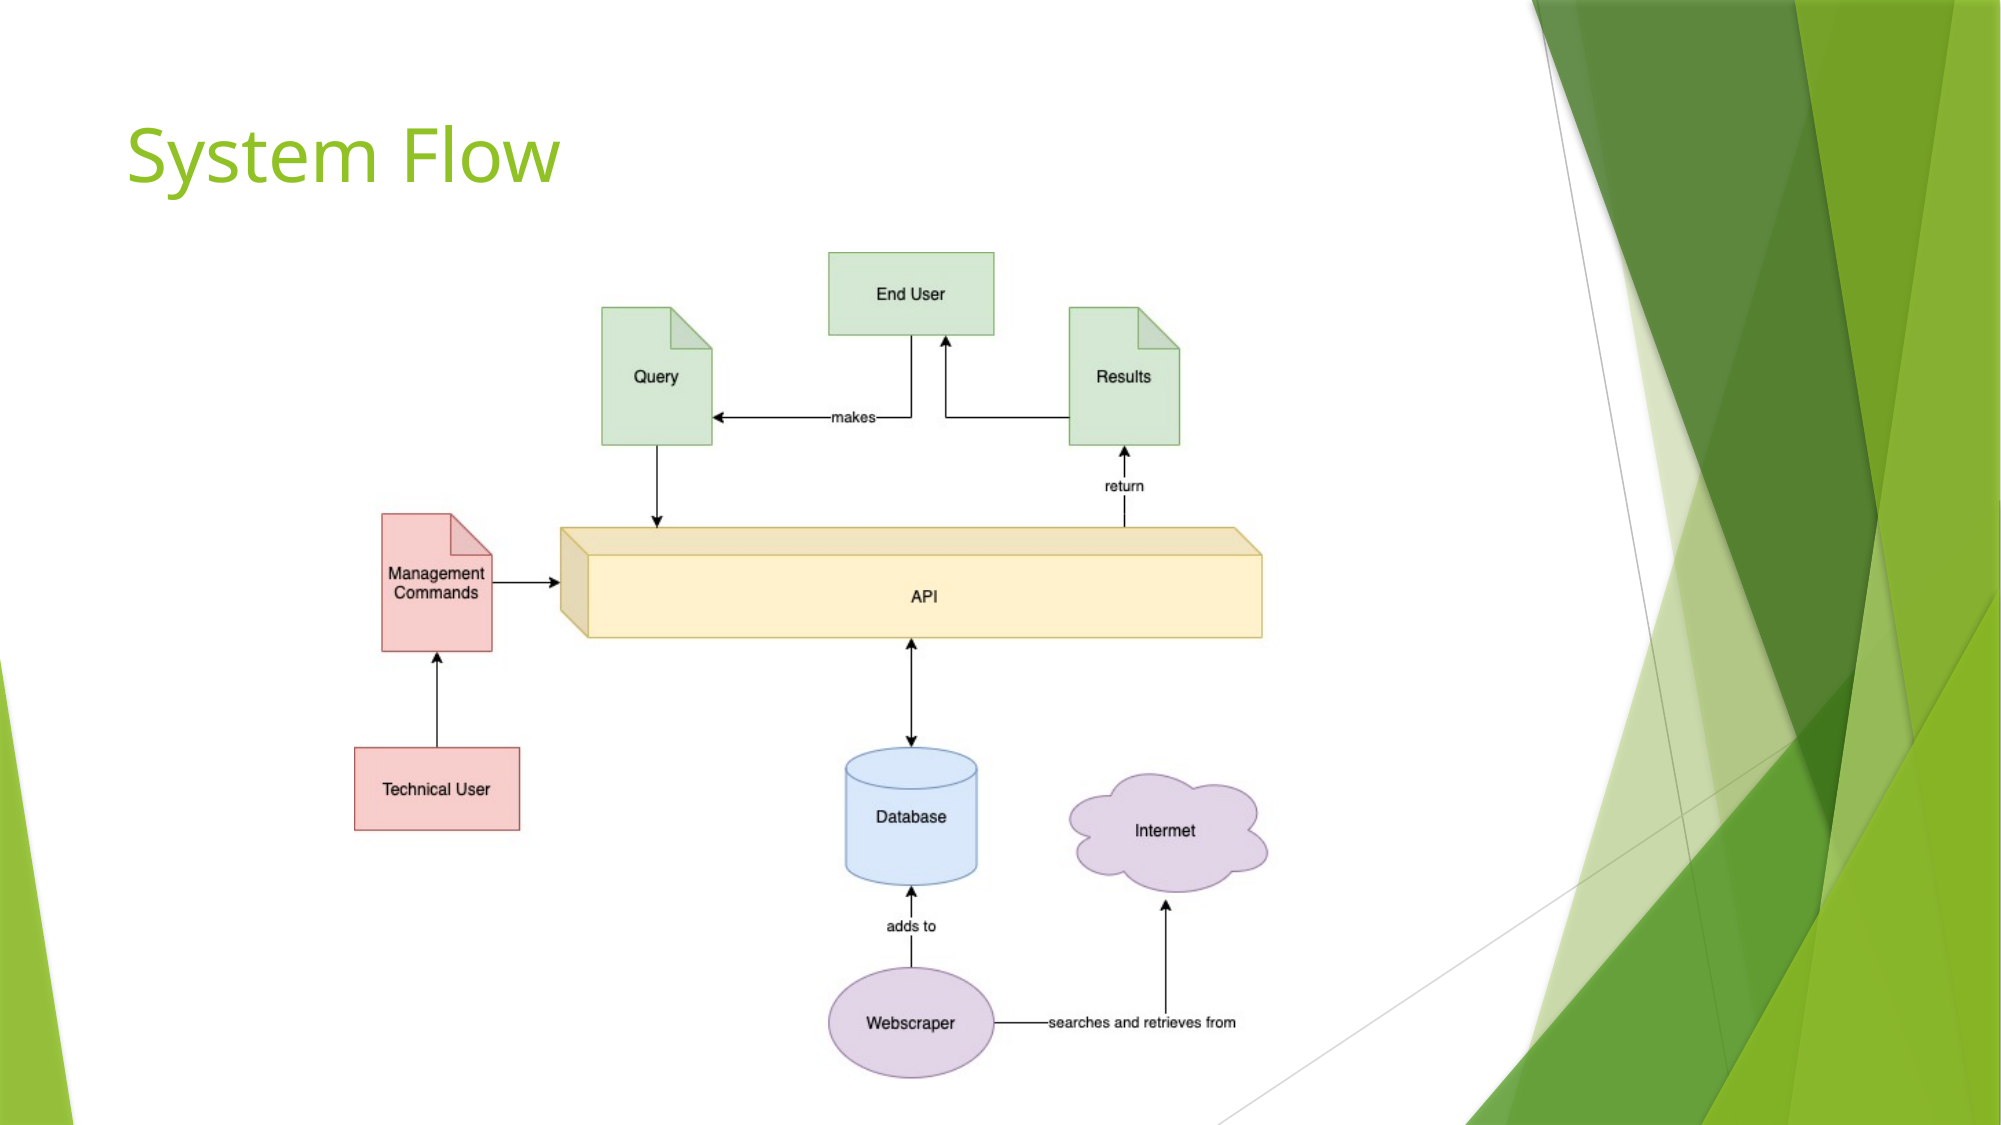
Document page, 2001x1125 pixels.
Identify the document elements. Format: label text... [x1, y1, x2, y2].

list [354, 252, 1279, 1081]
title System Flow [111, 99, 1522, 317]
